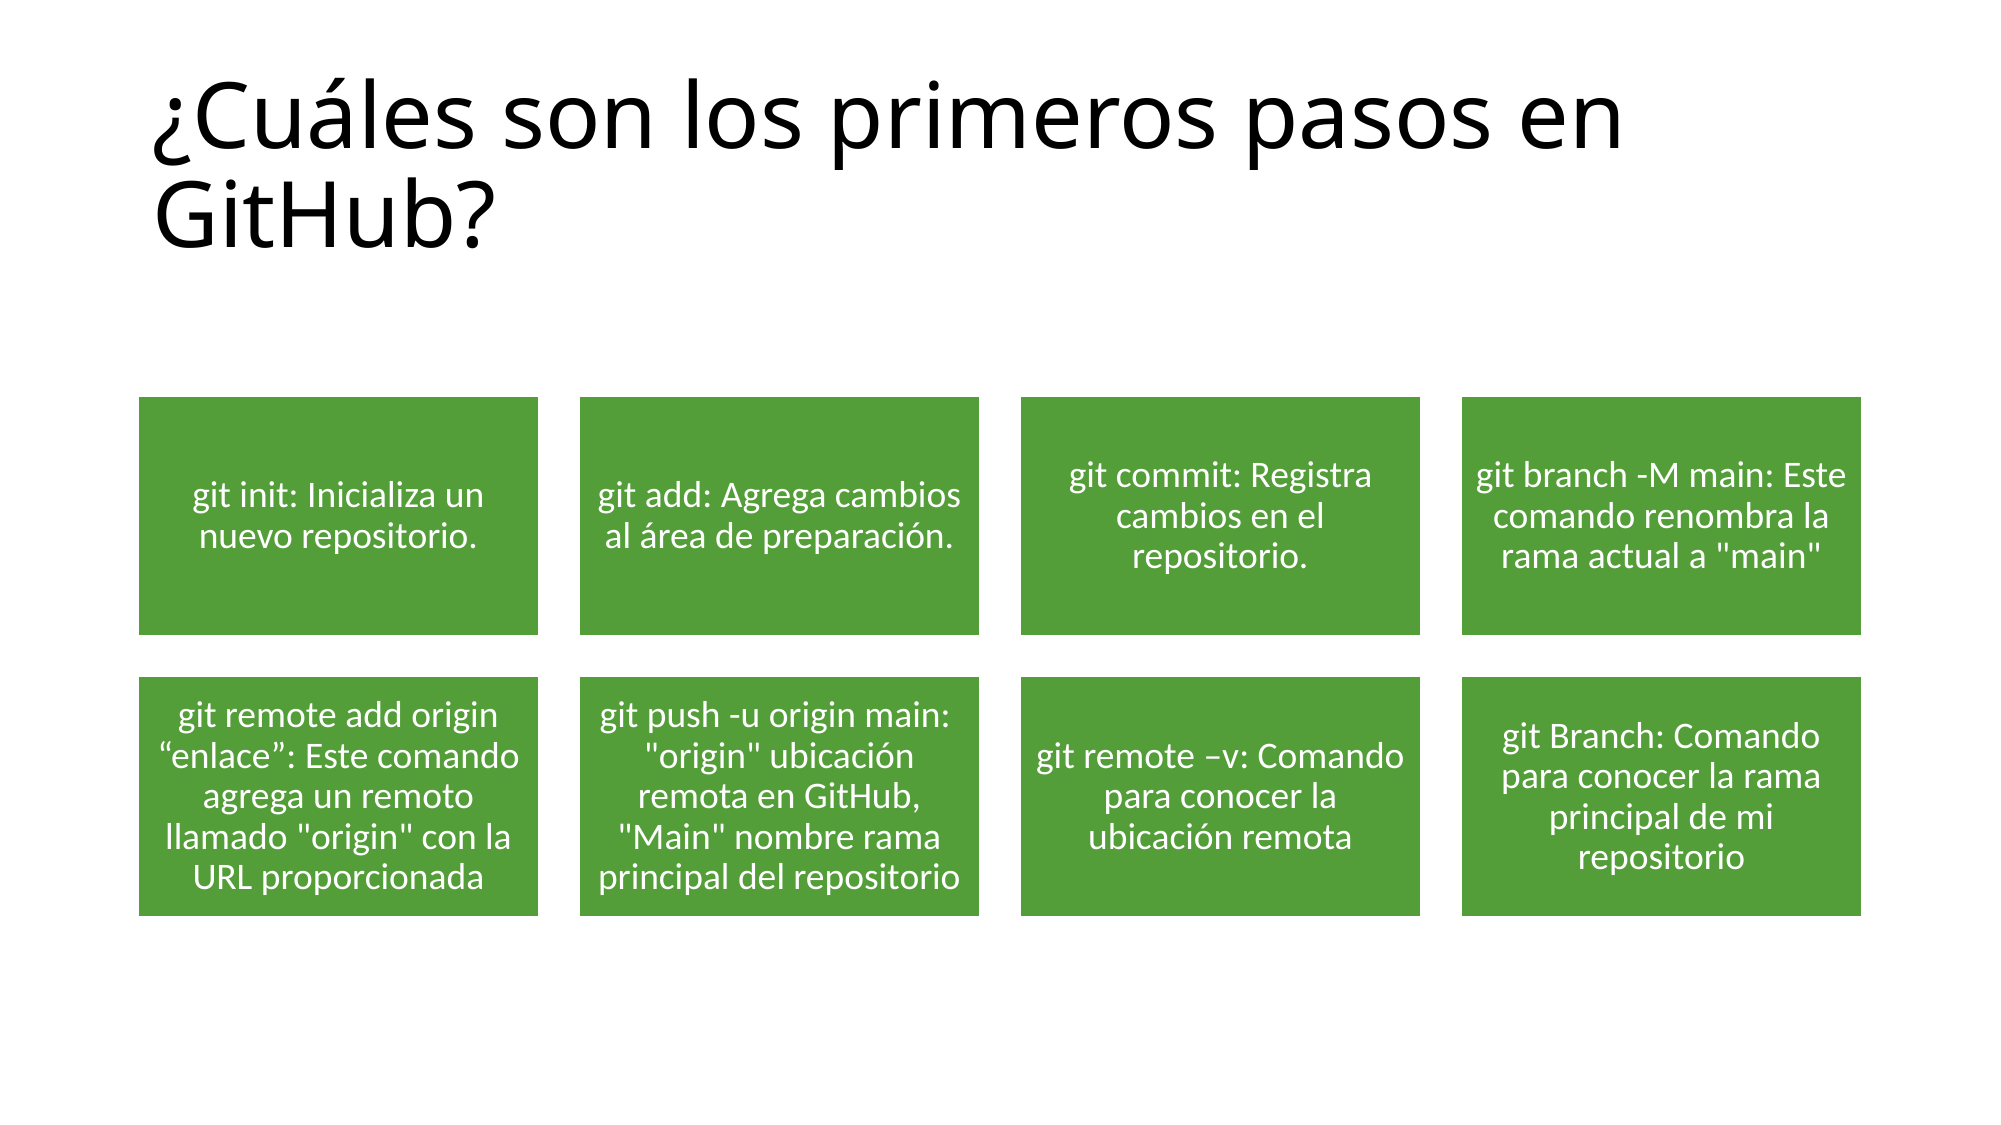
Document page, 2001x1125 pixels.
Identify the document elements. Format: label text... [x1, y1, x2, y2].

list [137, 299, 1863, 1014]
title ¿Cuáles son los primeros pasos en GitHub? [137, 59, 1863, 278]
